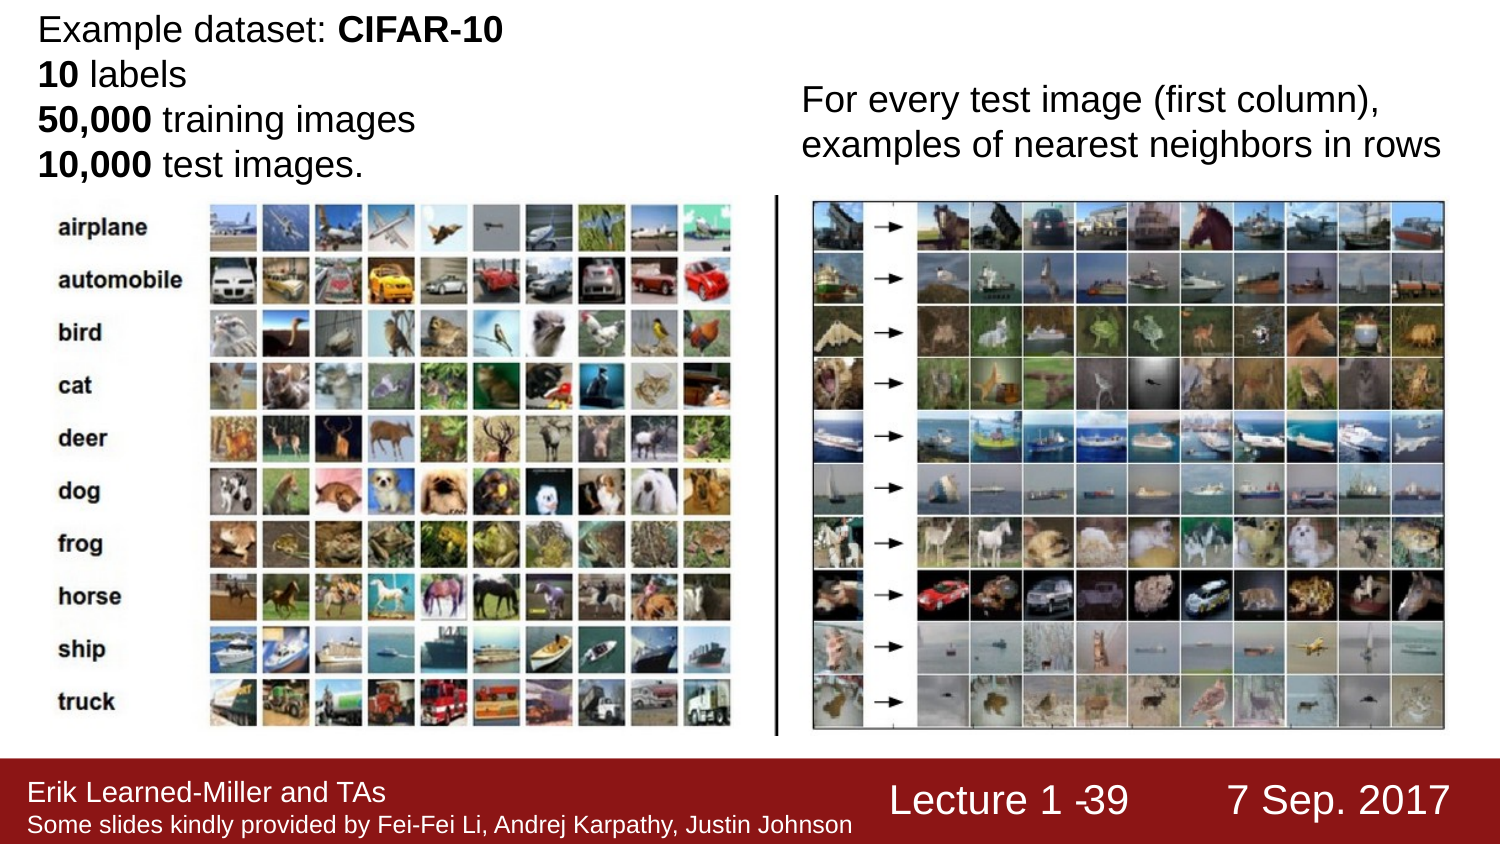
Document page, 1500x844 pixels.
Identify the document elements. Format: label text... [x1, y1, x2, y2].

picture [50, 195, 1450, 736]
slide_number ‹#› [1054, 765, 1145, 831]
text_box Example dataset: CIFAR-10 10 labels 50,000 training images 10,000 test images. [22, 0, 1422, 114]
text_box For every test image (first column), examples of nearest neighbors in rows [786, 59, 1466, 191]
